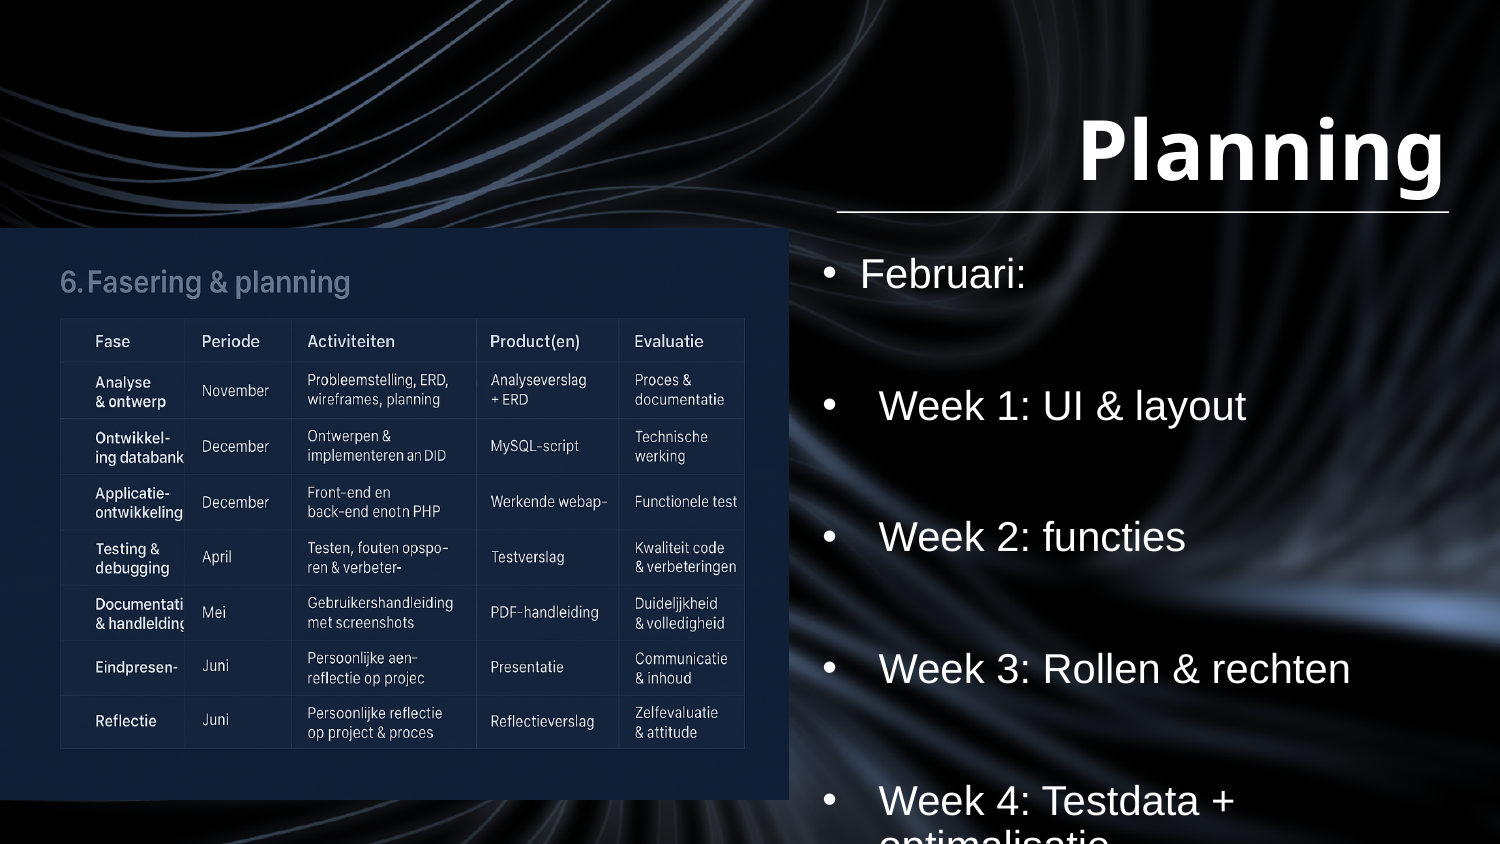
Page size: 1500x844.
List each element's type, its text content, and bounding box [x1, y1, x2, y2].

subtitle Februari: Week 1: UI & layout Week 2: functies Week 3: Rollen & rechten Week 4: Testdata + optimalisatie [807, 237, 1463, 844]
picture [0, 0, 1500, 844]
title Planning [639, 37, 1463, 213]
